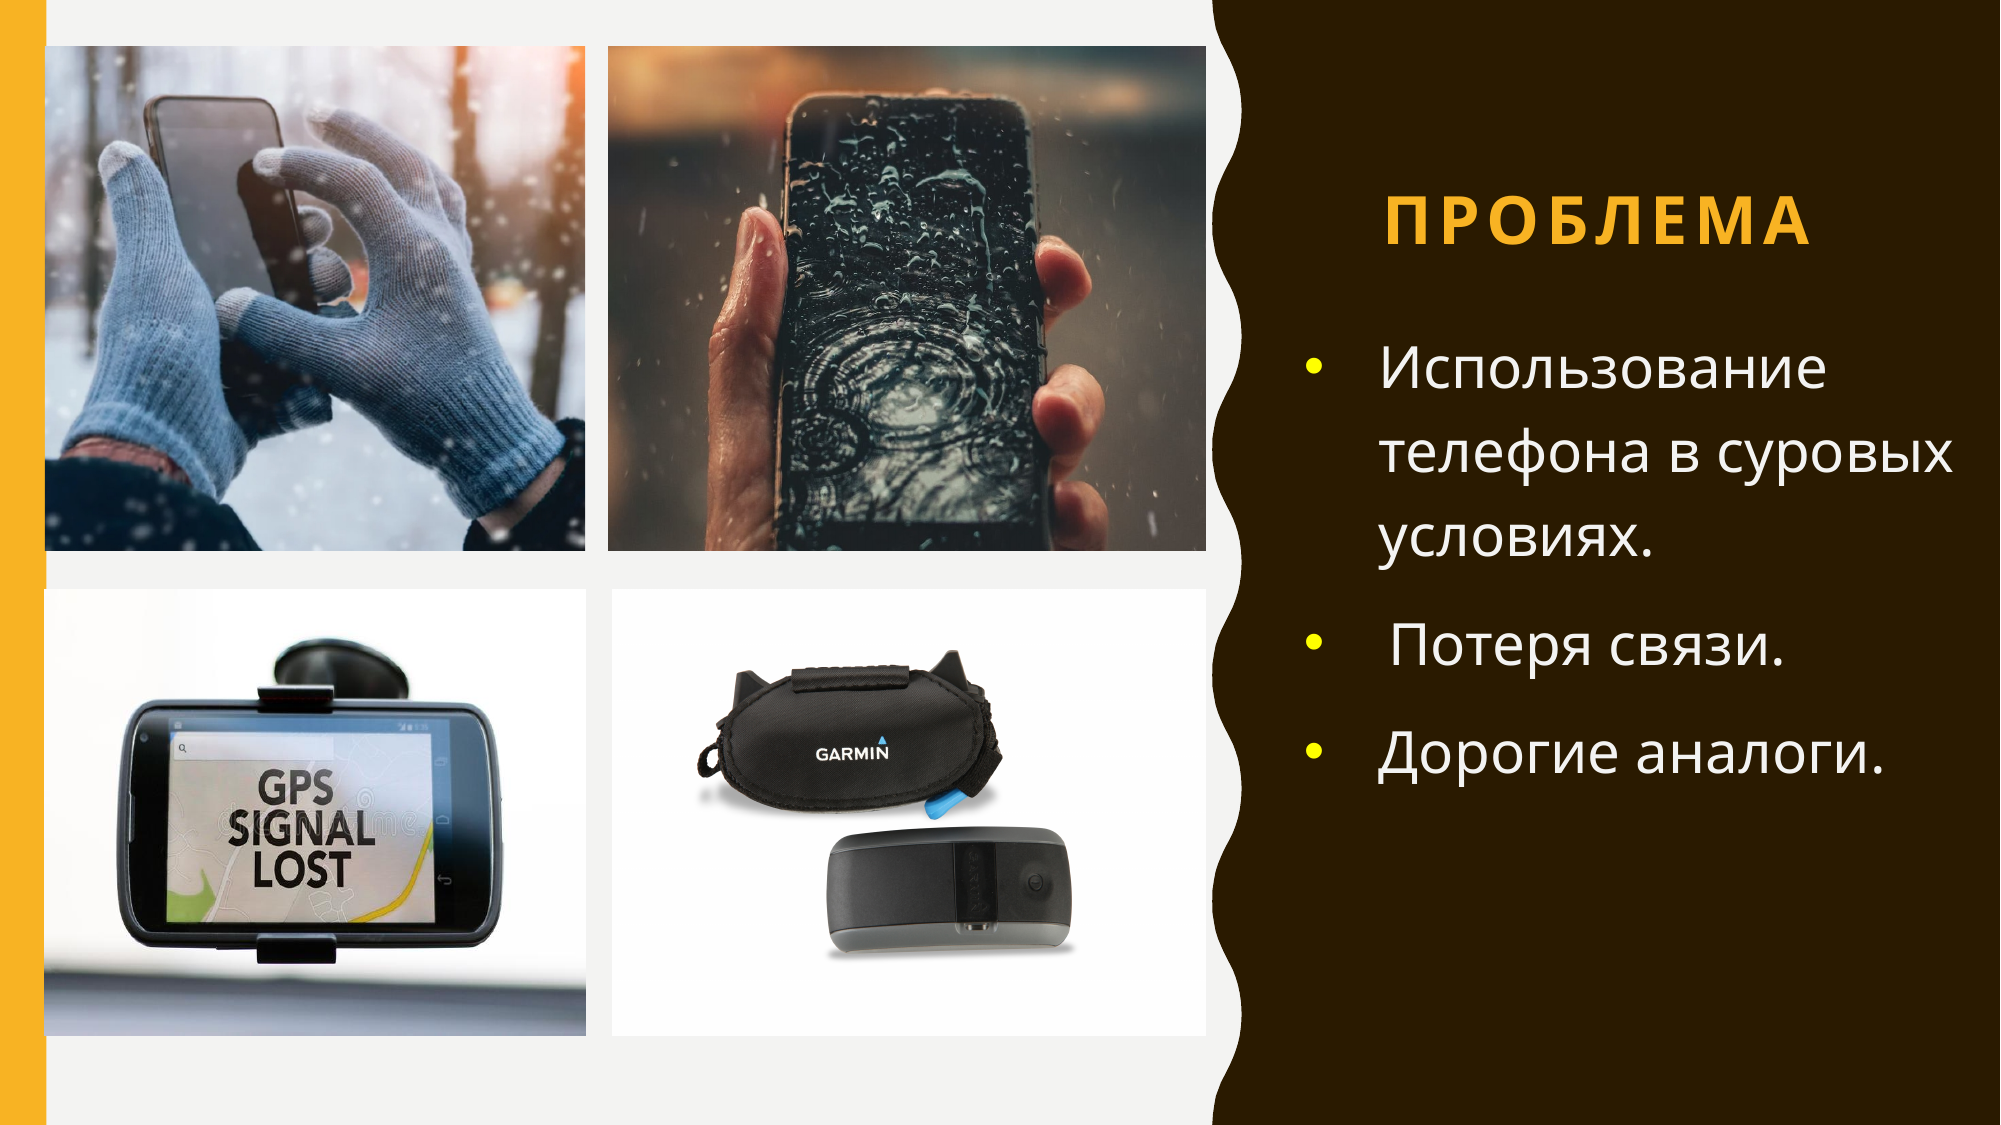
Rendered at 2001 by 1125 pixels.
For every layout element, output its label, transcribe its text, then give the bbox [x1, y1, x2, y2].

picture [612, 589, 1206, 1036]
list Использование телефона в суровых условиях. Потеря связи. Дорогие аналоги. [1288, 308, 1980, 993]
picture [44, 46, 586, 551]
picture [608, 46, 1206, 551]
picture [44, 589, 586, 1036]
title Проблема [1367, 69, 1875, 266]
